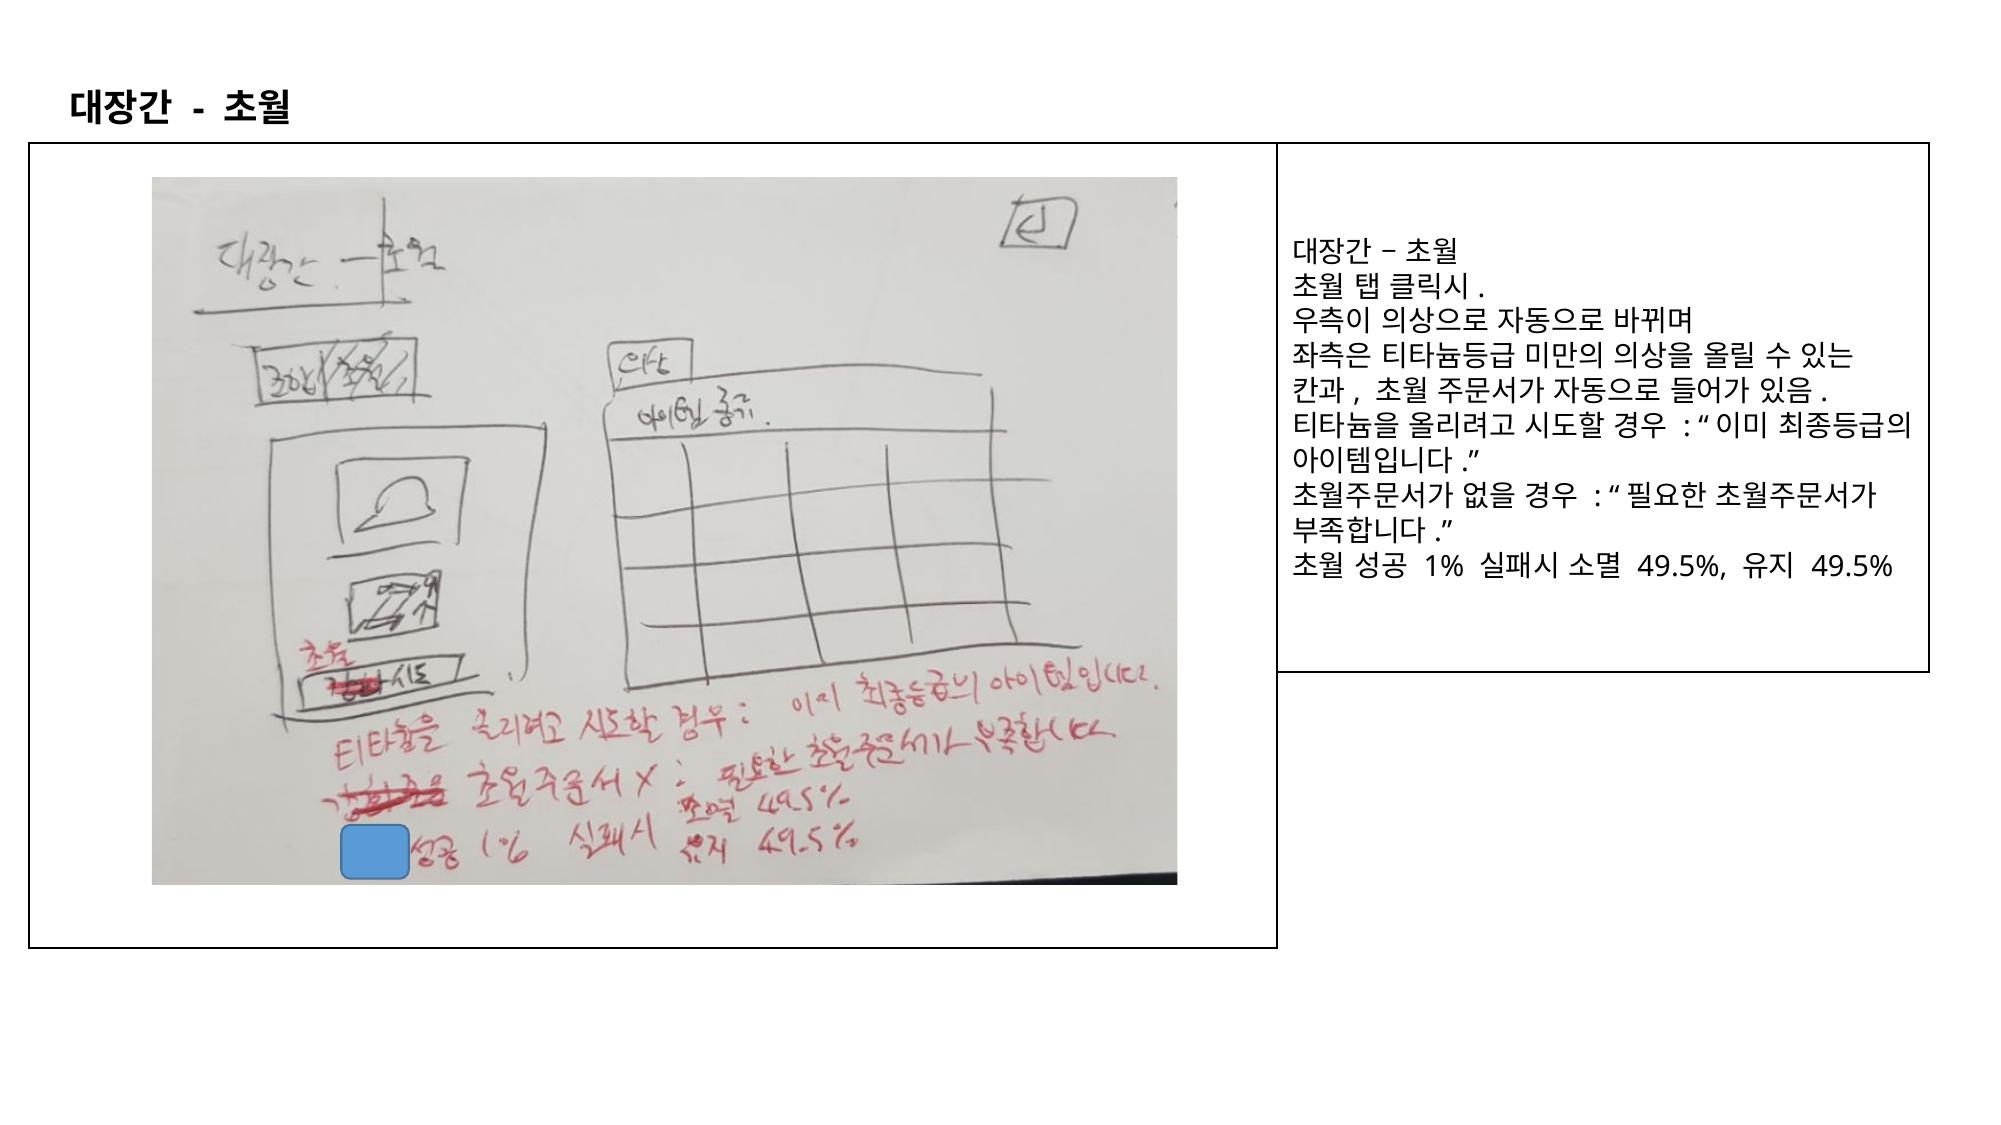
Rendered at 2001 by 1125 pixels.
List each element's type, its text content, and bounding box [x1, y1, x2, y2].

text_box 대장간 – 초월 초월 탭 클릭시. 우측이 의상으로 자동으로 바뀌며 좌측은 티타늄등급 미만의 의상을 올릴 수 있는 칸과, 초월 주문서가 자동으로 들어가 있음. 티타늄을 올리려고 시도할 경우 : “이미 최종등급의 아이템입니다.” 초월주문서가 없을 경우 : “필요한 초월주문서가 부족합니다.” 초월 성공 1% 실패시 소멸 49.5%, 유지 49.5% [1276, 142, 1930, 673]
picture [151, 177, 1178, 885]
text_box [28, 142, 1278, 949]
text_box 대장간 - 초월 [54, 76, 308, 137]
